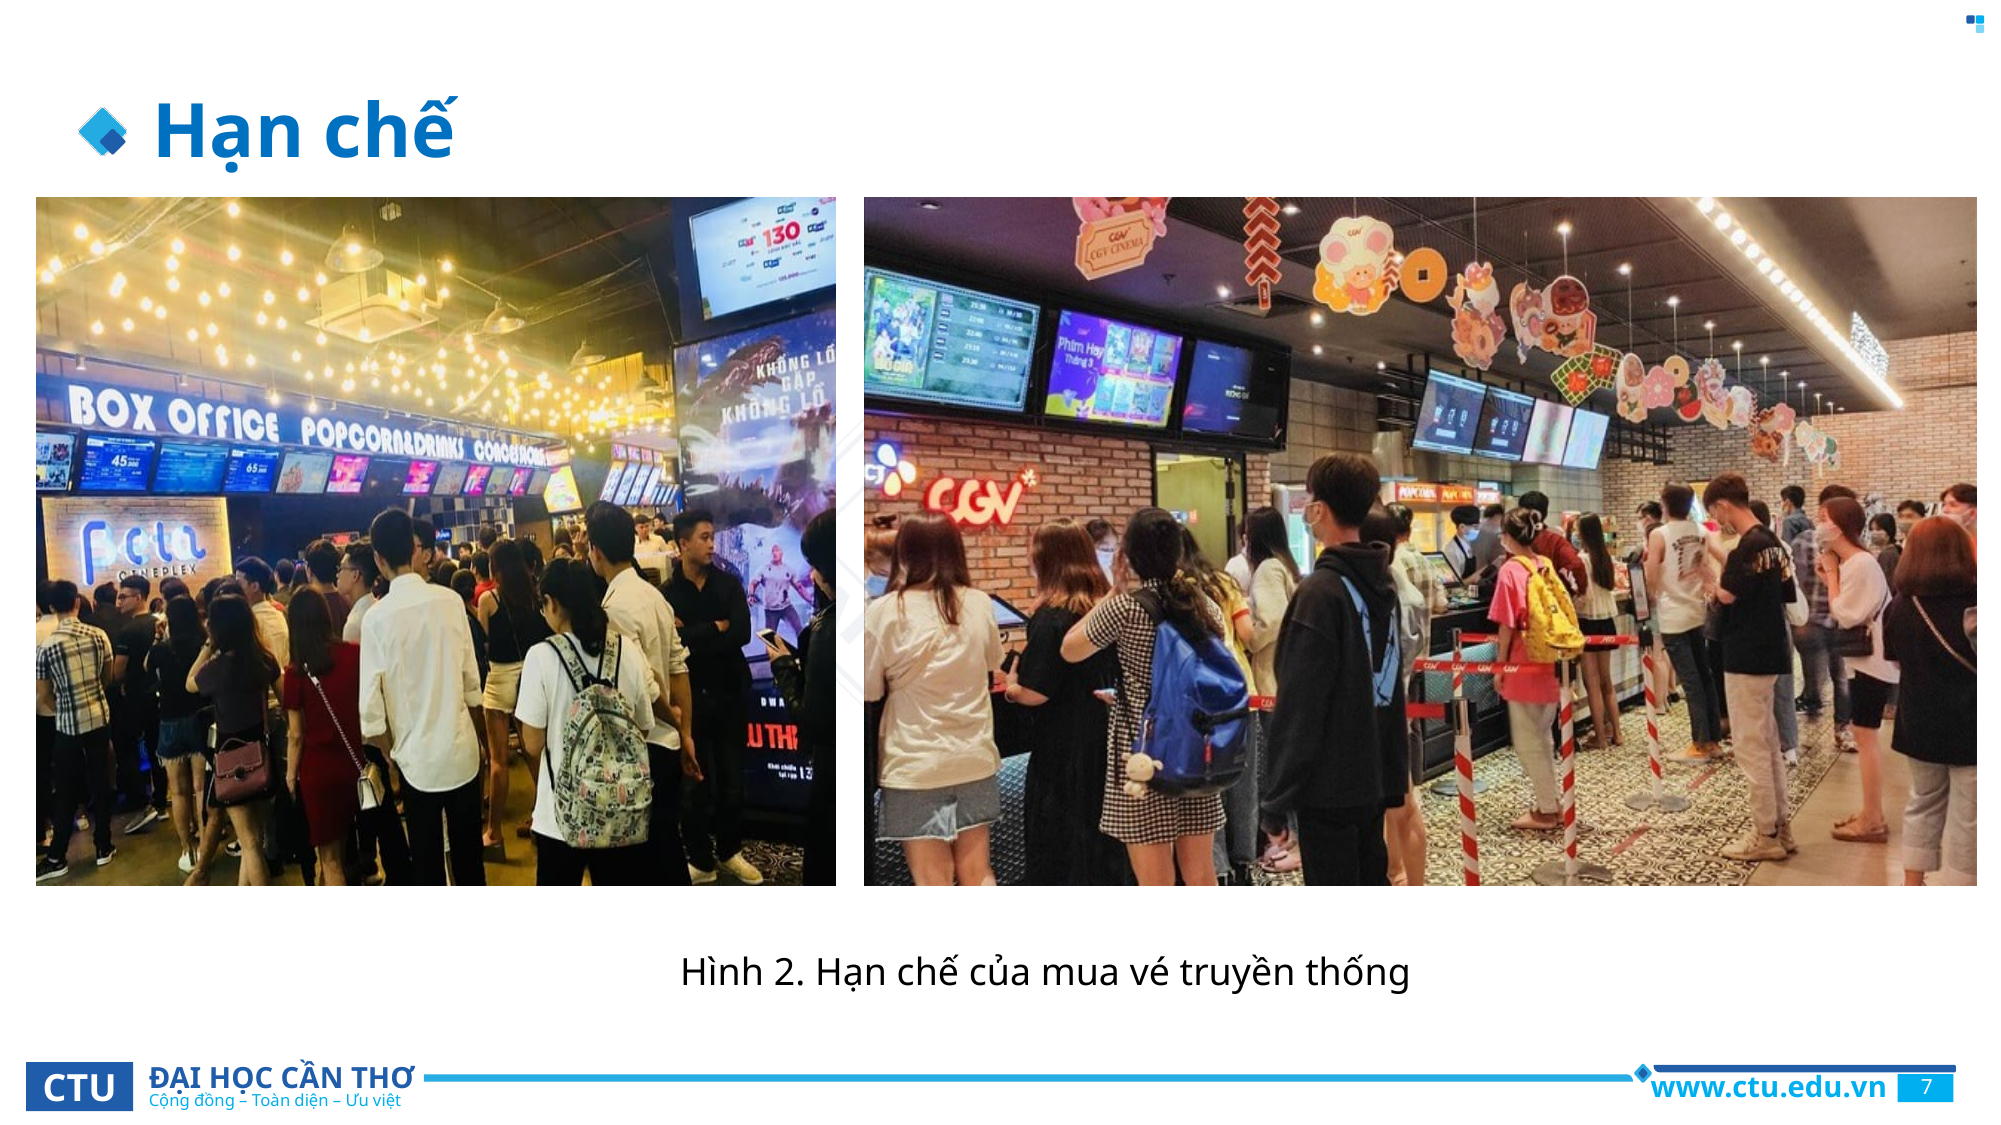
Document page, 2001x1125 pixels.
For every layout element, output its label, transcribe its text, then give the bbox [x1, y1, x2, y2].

picture [864, 197, 1977, 886]
picture [78, 107, 127, 156]
title Hạn chế [137, 24, 1863, 243]
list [36, 197, 836, 886]
text_box Hình 2. Hạn chế của mua vé truyền thống [665, 940, 1447, 1001]
